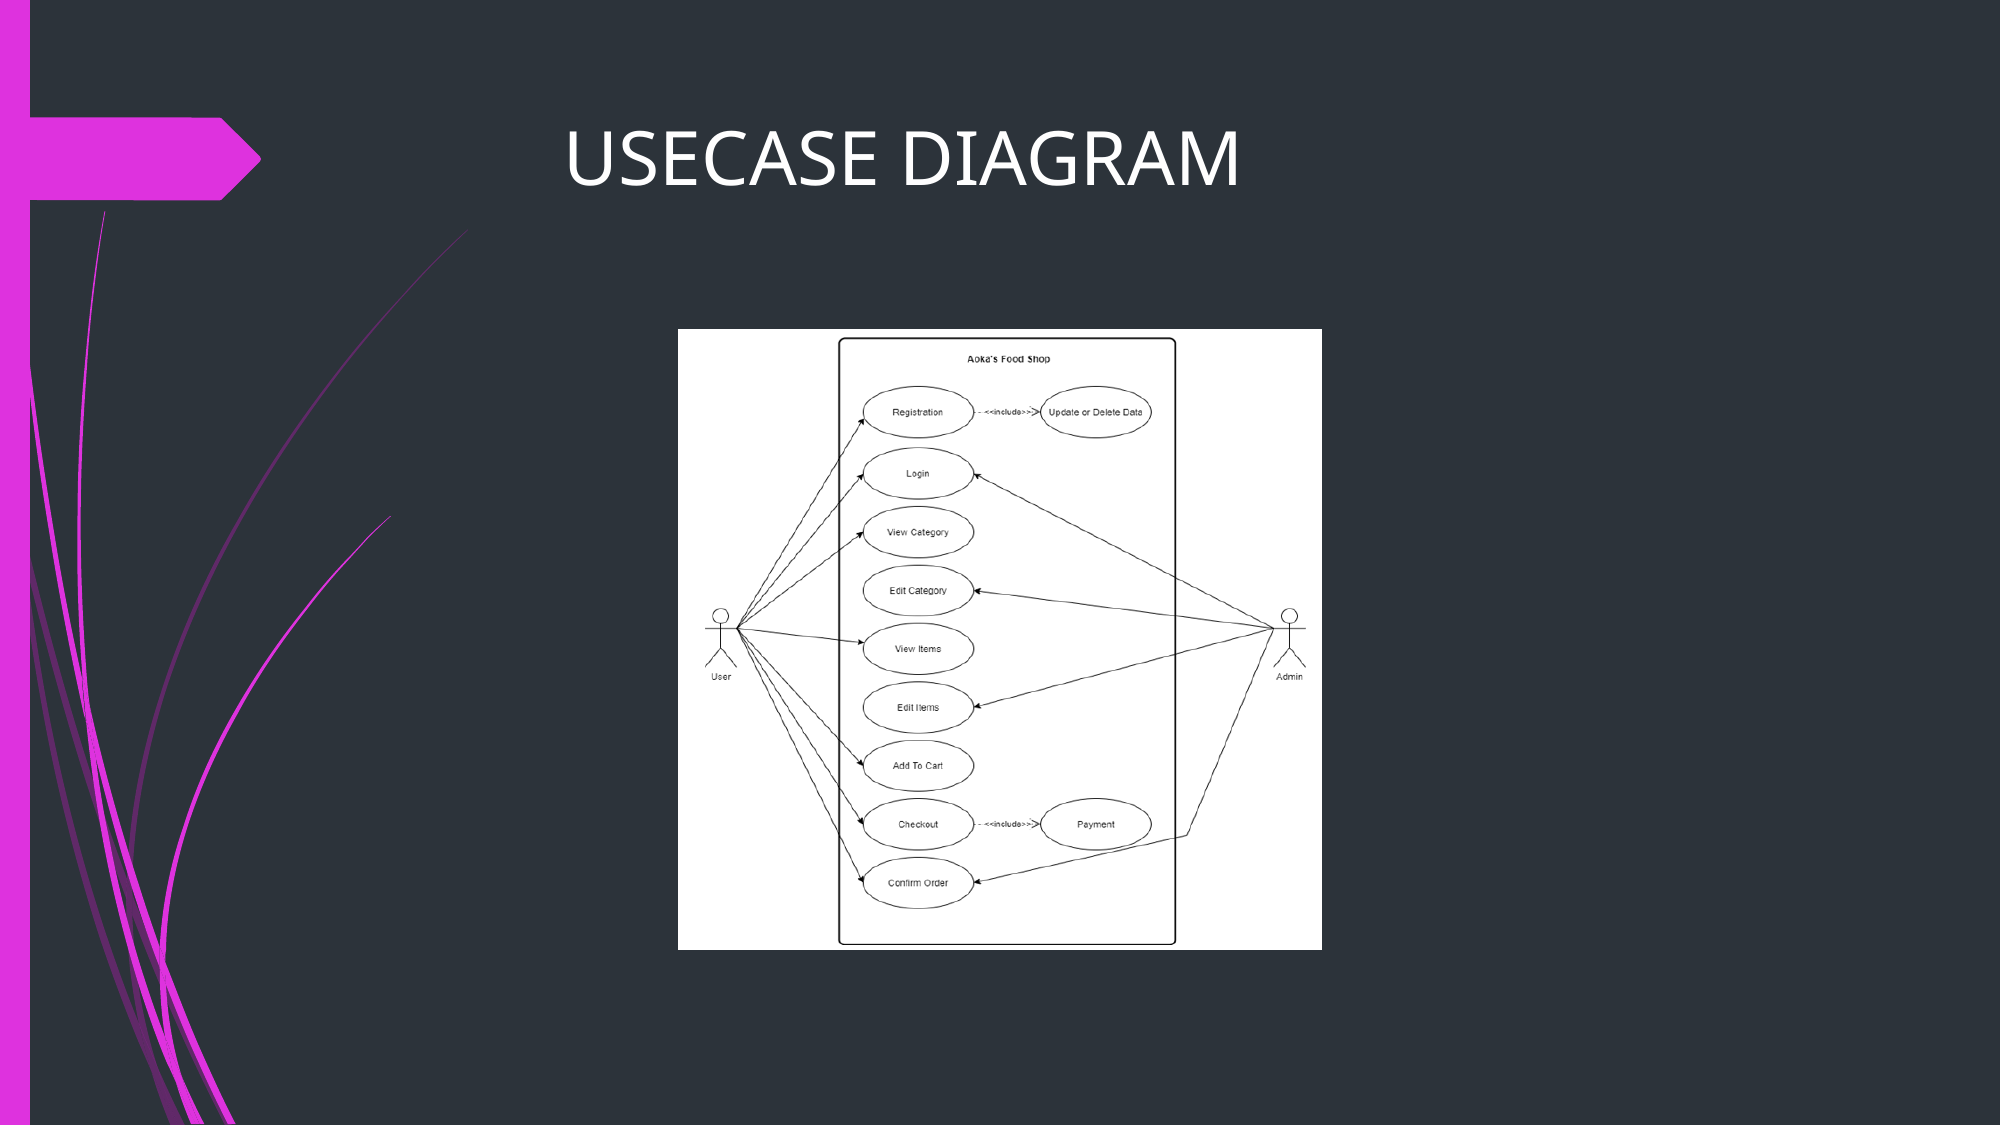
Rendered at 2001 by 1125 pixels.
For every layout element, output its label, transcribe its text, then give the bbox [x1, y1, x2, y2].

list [677, 329, 1322, 950]
title USECASE DIAGRAM [549, 102, 2000, 313]
